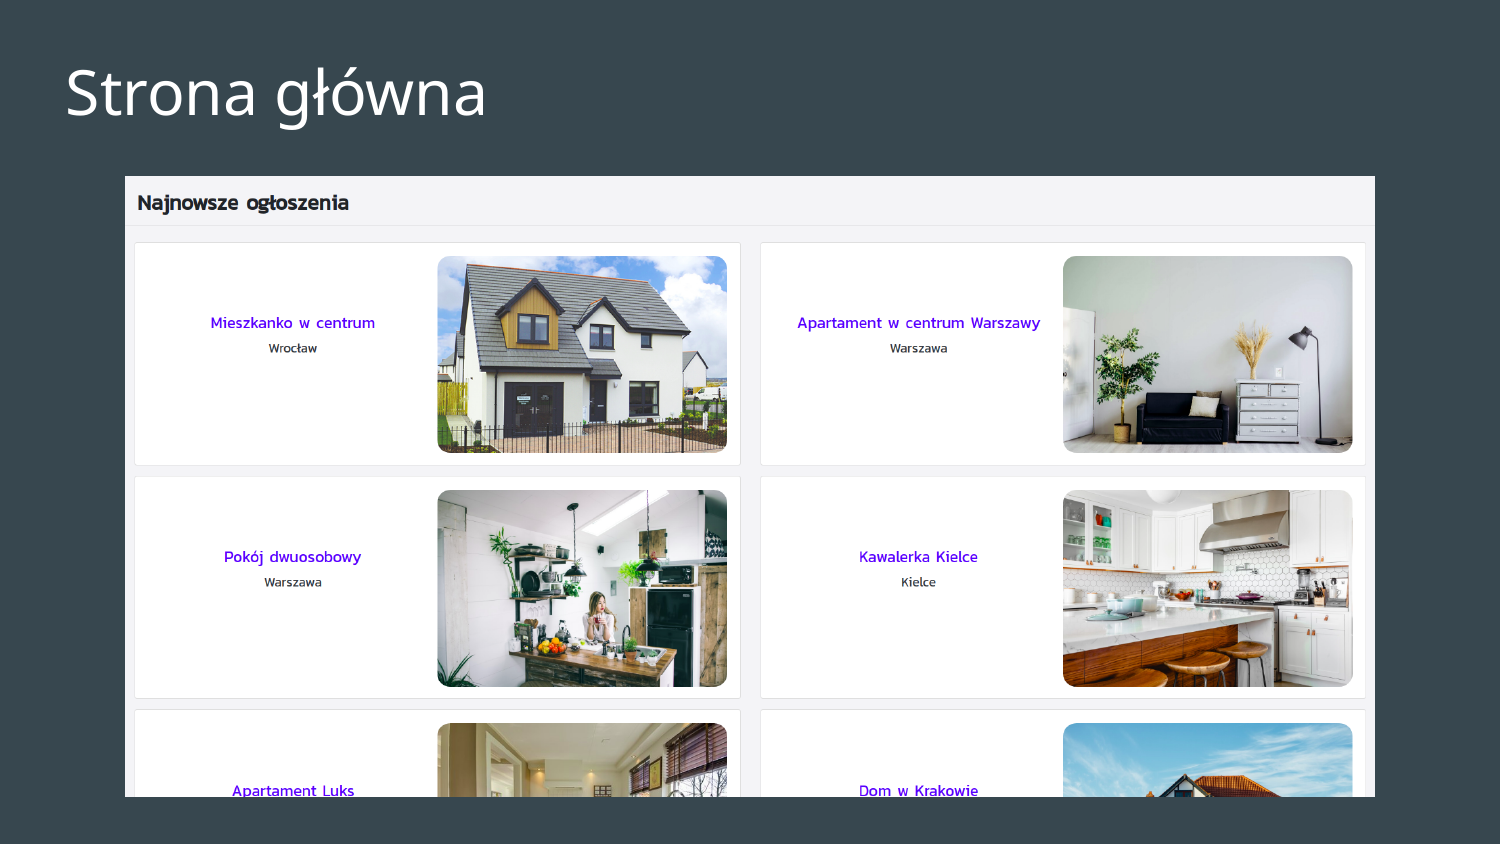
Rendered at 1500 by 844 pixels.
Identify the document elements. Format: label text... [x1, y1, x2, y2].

picture [125, 176, 1375, 798]
text_box Strona główna [51, 37, 1449, 132]
